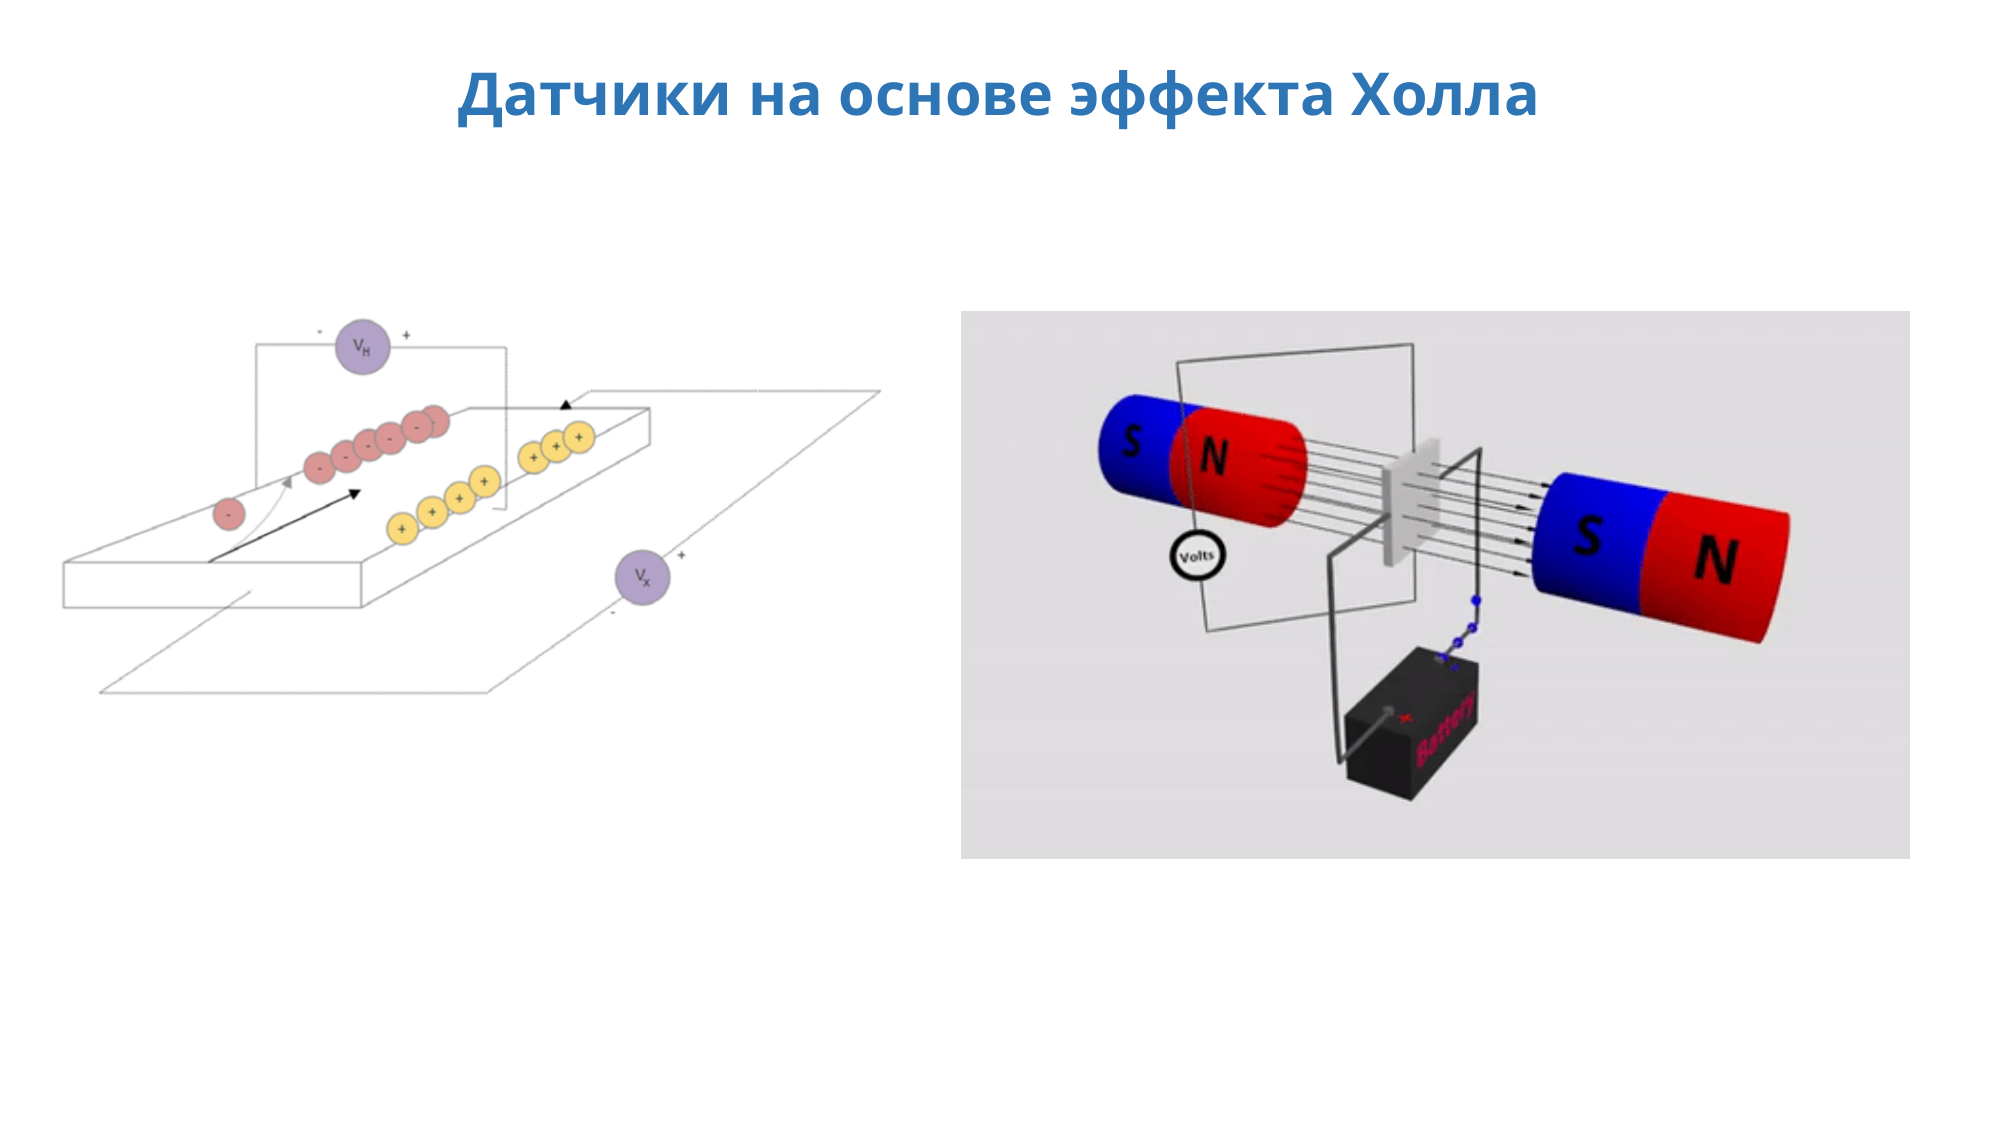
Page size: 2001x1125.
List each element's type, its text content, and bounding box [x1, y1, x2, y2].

text_box Датчики на основе эффекта Холла [443, 37, 1557, 155]
picture [961, 311, 1910, 859]
picture [51, 311, 884, 698]
